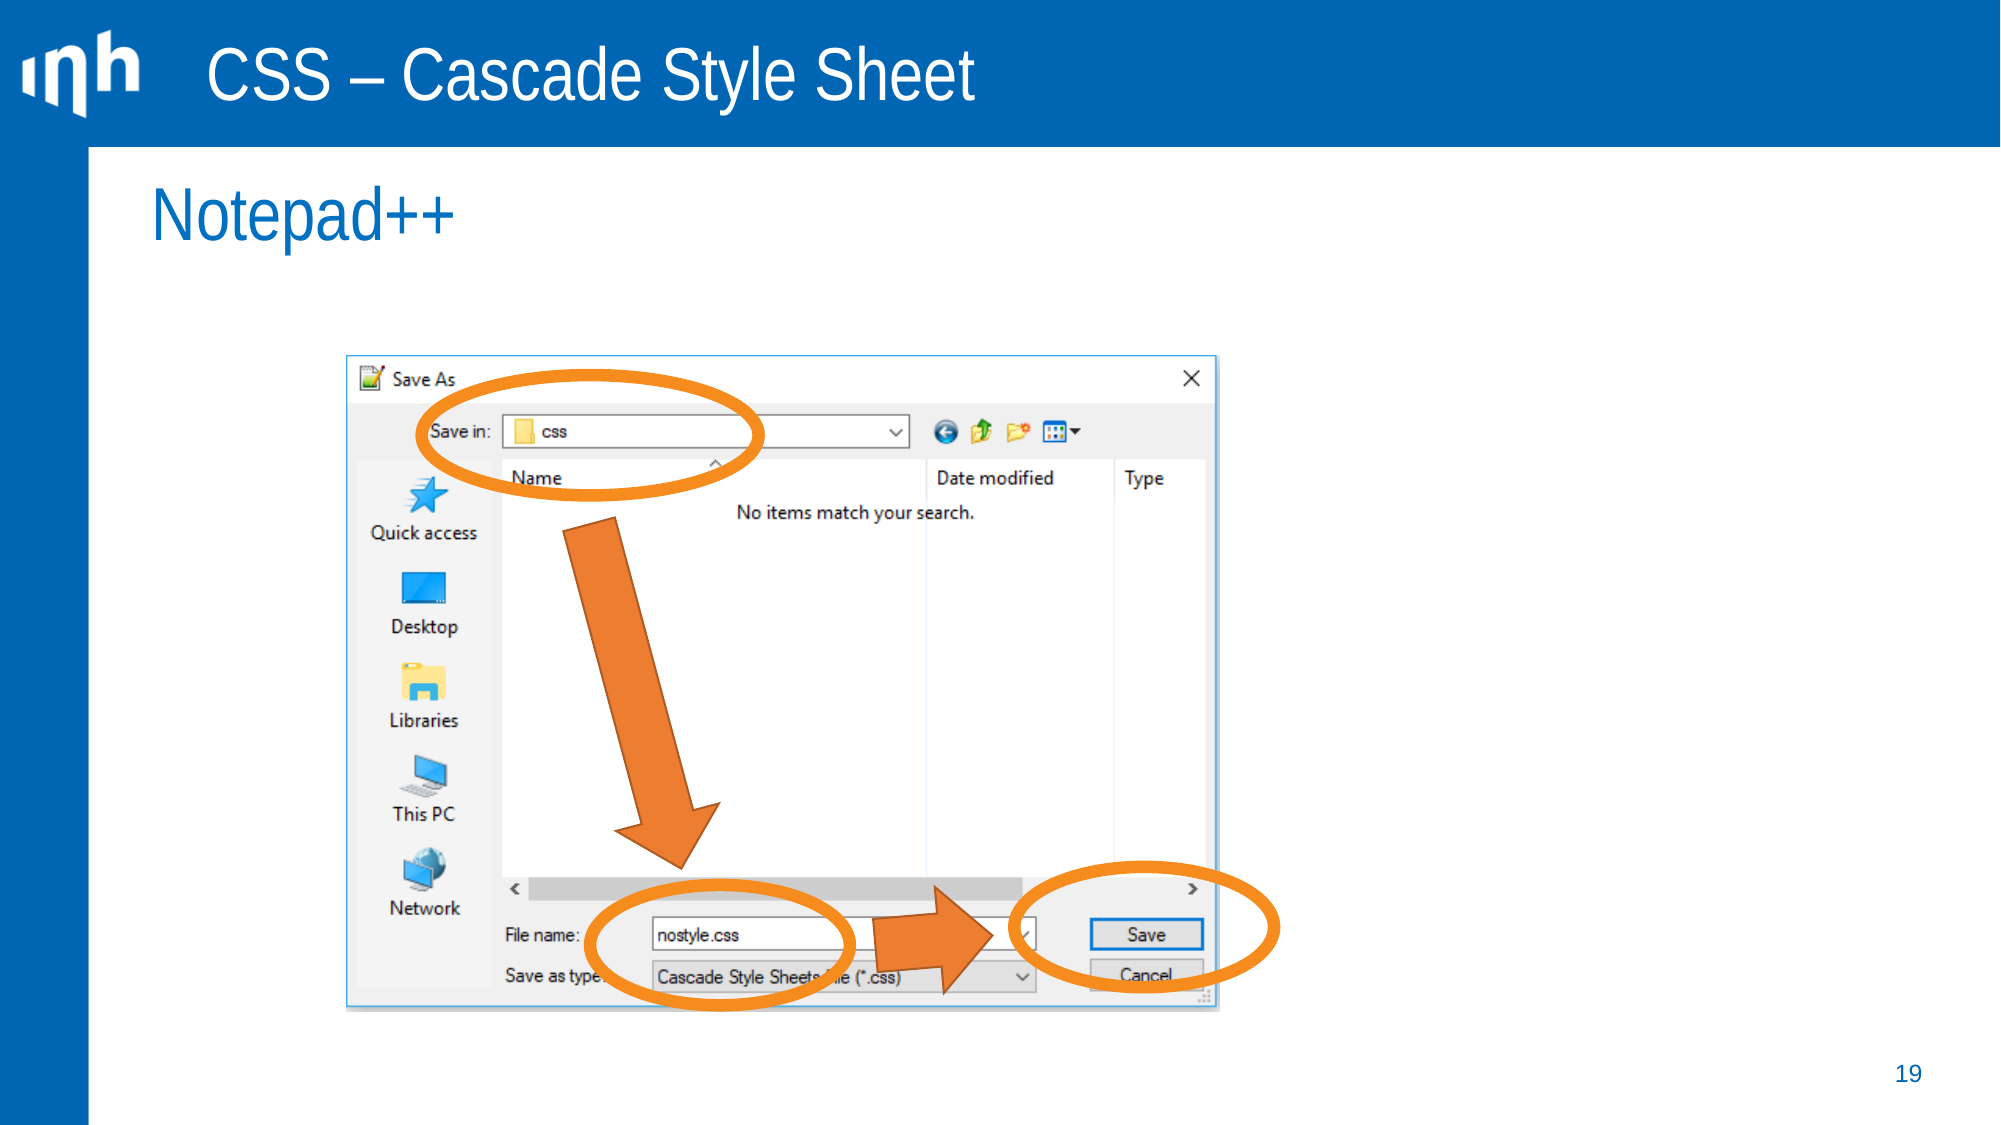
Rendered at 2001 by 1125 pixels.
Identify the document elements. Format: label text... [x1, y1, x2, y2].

text_box CSS – Cascade Style Sheet [191, 18, 1691, 125]
text_box Notepad++ [136, 157, 1636, 264]
text_box 19 [1782, 1042, 1938, 1103]
text_box [1220, 877, 1276, 977]
picture [0, 0, 2001, 1125]
